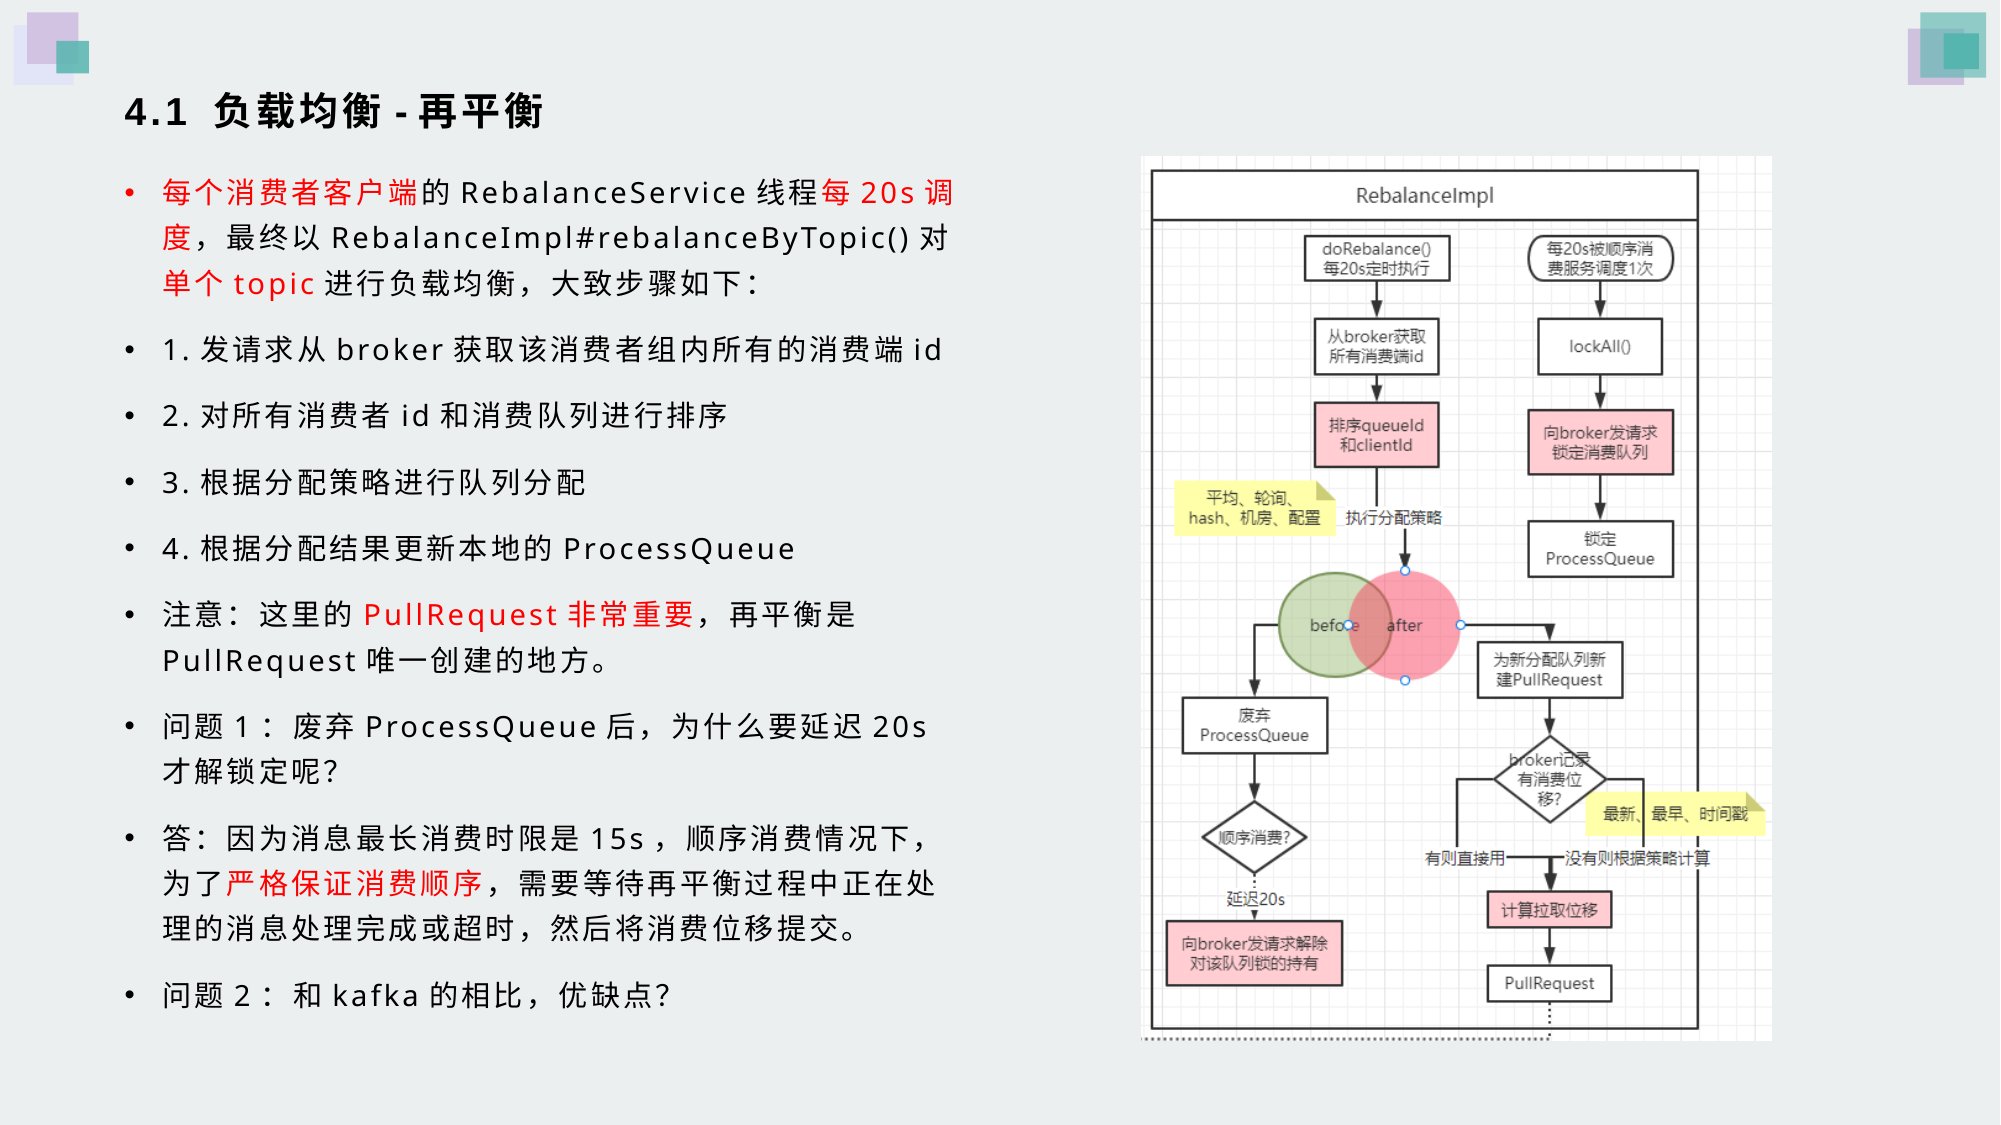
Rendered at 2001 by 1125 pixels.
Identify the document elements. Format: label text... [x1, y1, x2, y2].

title 4.1 负载均衡-再平衡 [109, 72, 1891, 146]
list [1141, 156, 1772, 1041]
list 每个消费者客户端的RebalanceService线程每20s调度，最终以RebalanceImpl#rebalanceByTopic()对单个topic进行负载均衡，大致步骤如下： 1.发请求从broker获取该消费者组内所有的消费端id 2.对所有消费者id和消费队列进行排序 3.根据分配策略进行队列分配 4.根据分配结果更新本地的ProcessQueue 注意：这里的PullRequest非常重要，再平衡是PullRequest唯一创建的地方。 问题1：废弃ProcessQueue后，为什么要延迟20s才解锁定呢？ 答：因为消息最长消费时限是15s，顺序消费情况下，为了严格保证消费顺序，需要等待再平衡过程中正在处理的消息处理完成或超时，然后将消费位移提交。 问题2：和kafka的相比，优缺点？ [109, 156, 977, 1041]
